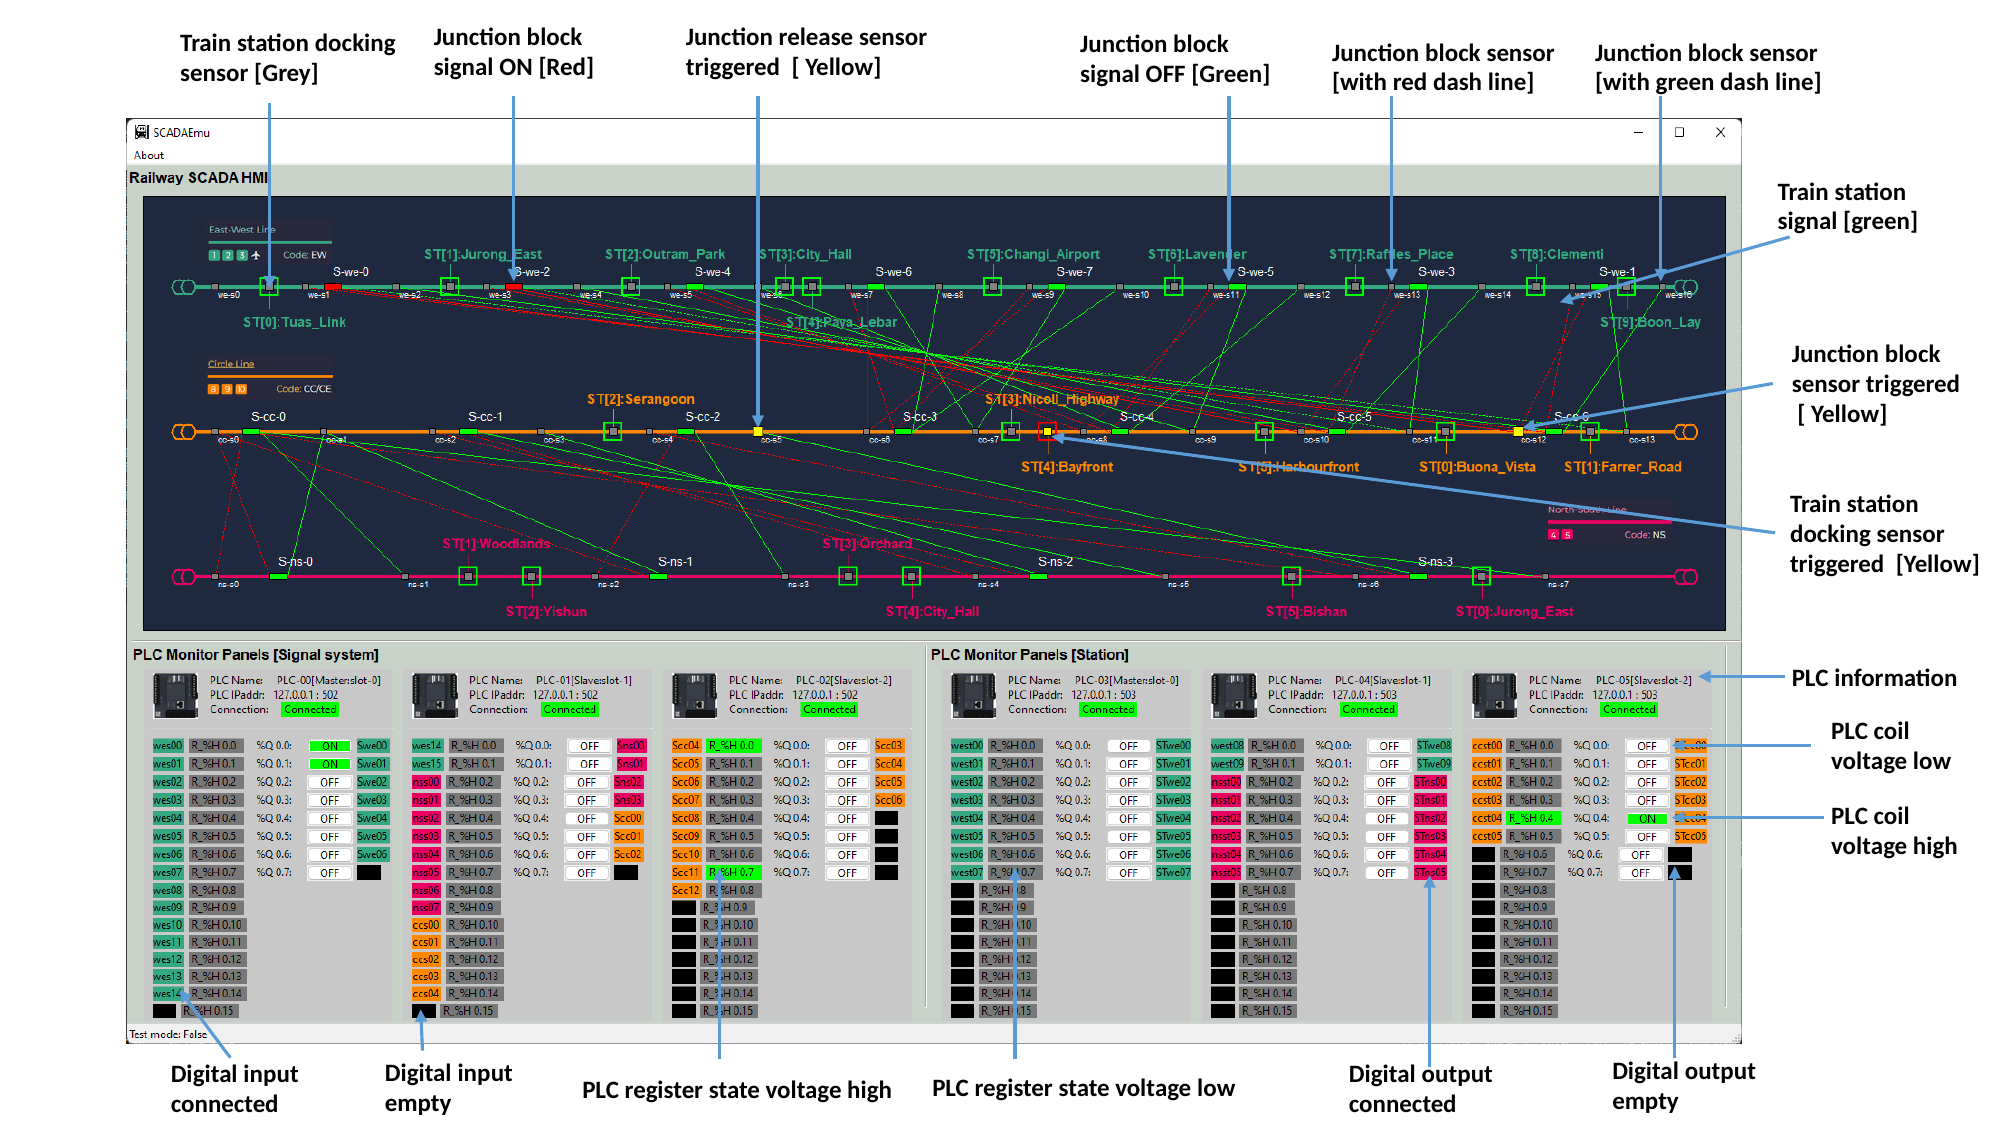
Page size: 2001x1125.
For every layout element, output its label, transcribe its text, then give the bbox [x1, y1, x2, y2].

text_box Digital input empty [370, 1049, 545, 1124]
text_box PLC information [1777, 653, 1977, 699]
text_box Junction block sensor [with red dash line] [1317, 28, 1580, 104]
text_box PLC register state voltage low [917, 1064, 1273, 1110]
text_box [1559, 236, 1790, 303]
text_box PLC coil voltage low [1816, 707, 1995, 783]
picture [1661, 118, 1742, 236]
text_box Digital output empty [1597, 1047, 1789, 1122]
text_box Junction block sensor [with green dash line] [1580, 28, 1875, 104]
text_box Train station docking sensor triggered [Yellow] [1775, 480, 2000, 586]
text_box Junction release sensor triggered [ Yellow] [670, 12, 965, 88]
text_box Digital output connected [1334, 1050, 1526, 1125]
text_box Junction block sensor triggered [ Yellow] [1777, 330, 1977, 436]
text_box Junction block signal ON [Red] [419, 12, 645, 88]
text_box PLC coil voltage high [1816, 792, 1977, 867]
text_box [1051, 436, 1776, 534]
text_box Digital input connected [156, 1050, 348, 1125]
picture [126, 118, 1742, 1044]
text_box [179, 989, 231, 1058]
text_box PLC register state voltage high [567, 1066, 923, 1112]
text_box Junction block signal OFF [Green] [1065, 20, 1292, 95]
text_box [1522, 383, 1773, 428]
text_box Train station docking sensor [Grey] [165, 19, 419, 94]
text_box Train station signal [green] [1762, 167, 1963, 243]
